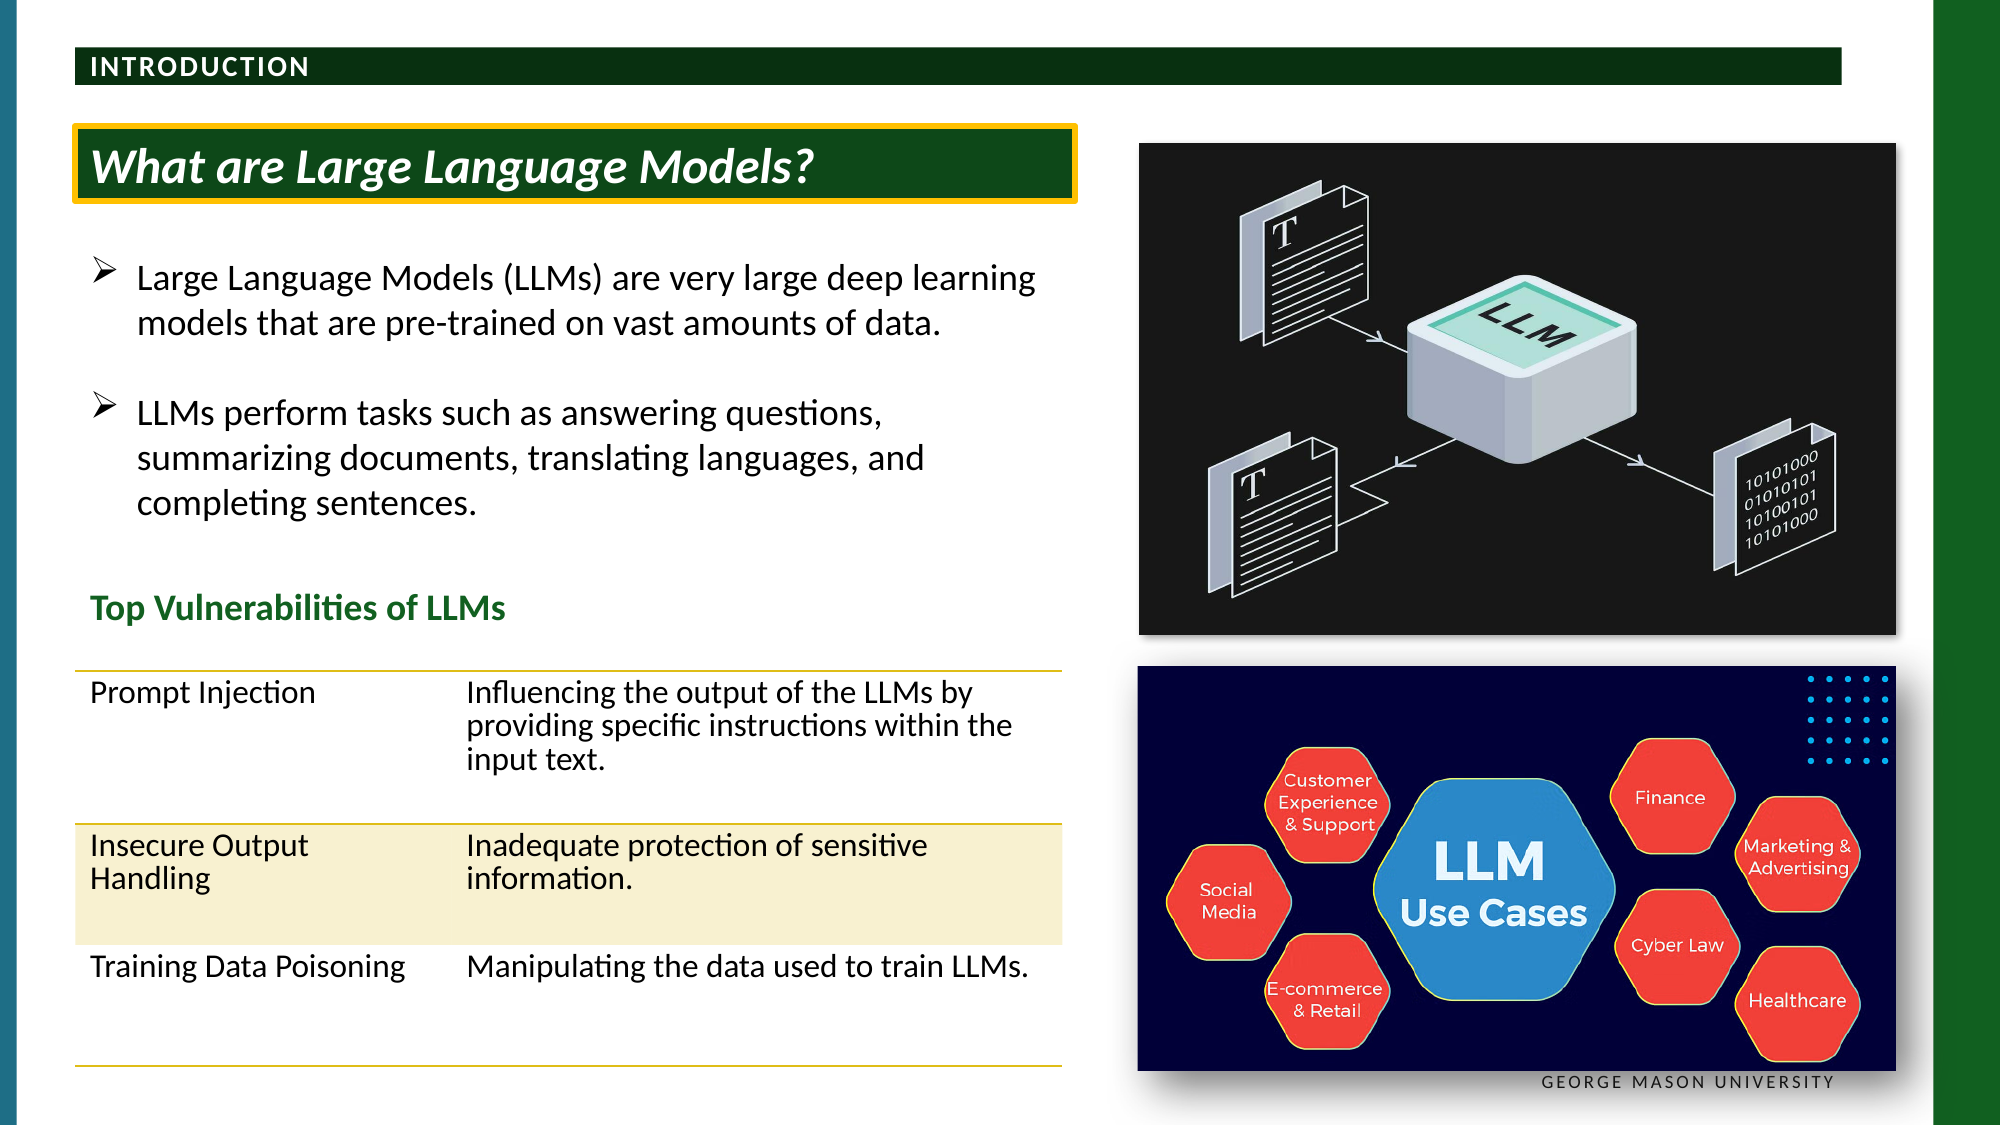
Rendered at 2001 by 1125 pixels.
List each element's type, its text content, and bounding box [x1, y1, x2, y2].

table_header Prompt Injection [75, 672, 451, 823]
text_box What are Large Language Models? [75, 126, 1075, 201]
table_header Influencing the output of the LLMs by providing specific instructions within the input text. [451, 672, 1062, 823]
text_box Top Vulnerabilities of LLMs [75, 575, 1075, 636]
table_cell Manipulating the data used to train LLMs. [451, 945, 1062, 1065]
table_cell Insecure Output Handling [75, 825, 451, 945]
picture [1137, 666, 1897, 1072]
table_cell Inadequate protection of sensitive information. [451, 825, 1062, 945]
text_box Large Language Models (LLMs) are very large deep learning models that are pre-trained on vast amounts of data. LLMs perform tasks such as answering questions, summarizing documents, translating languages, and completing sentences. [75, 245, 1075, 531]
list Introduction [75, 47, 1842, 85]
picture [1138, 143, 1897, 635]
table_cell Training Data Poisoning [75, 945, 451, 1065]
